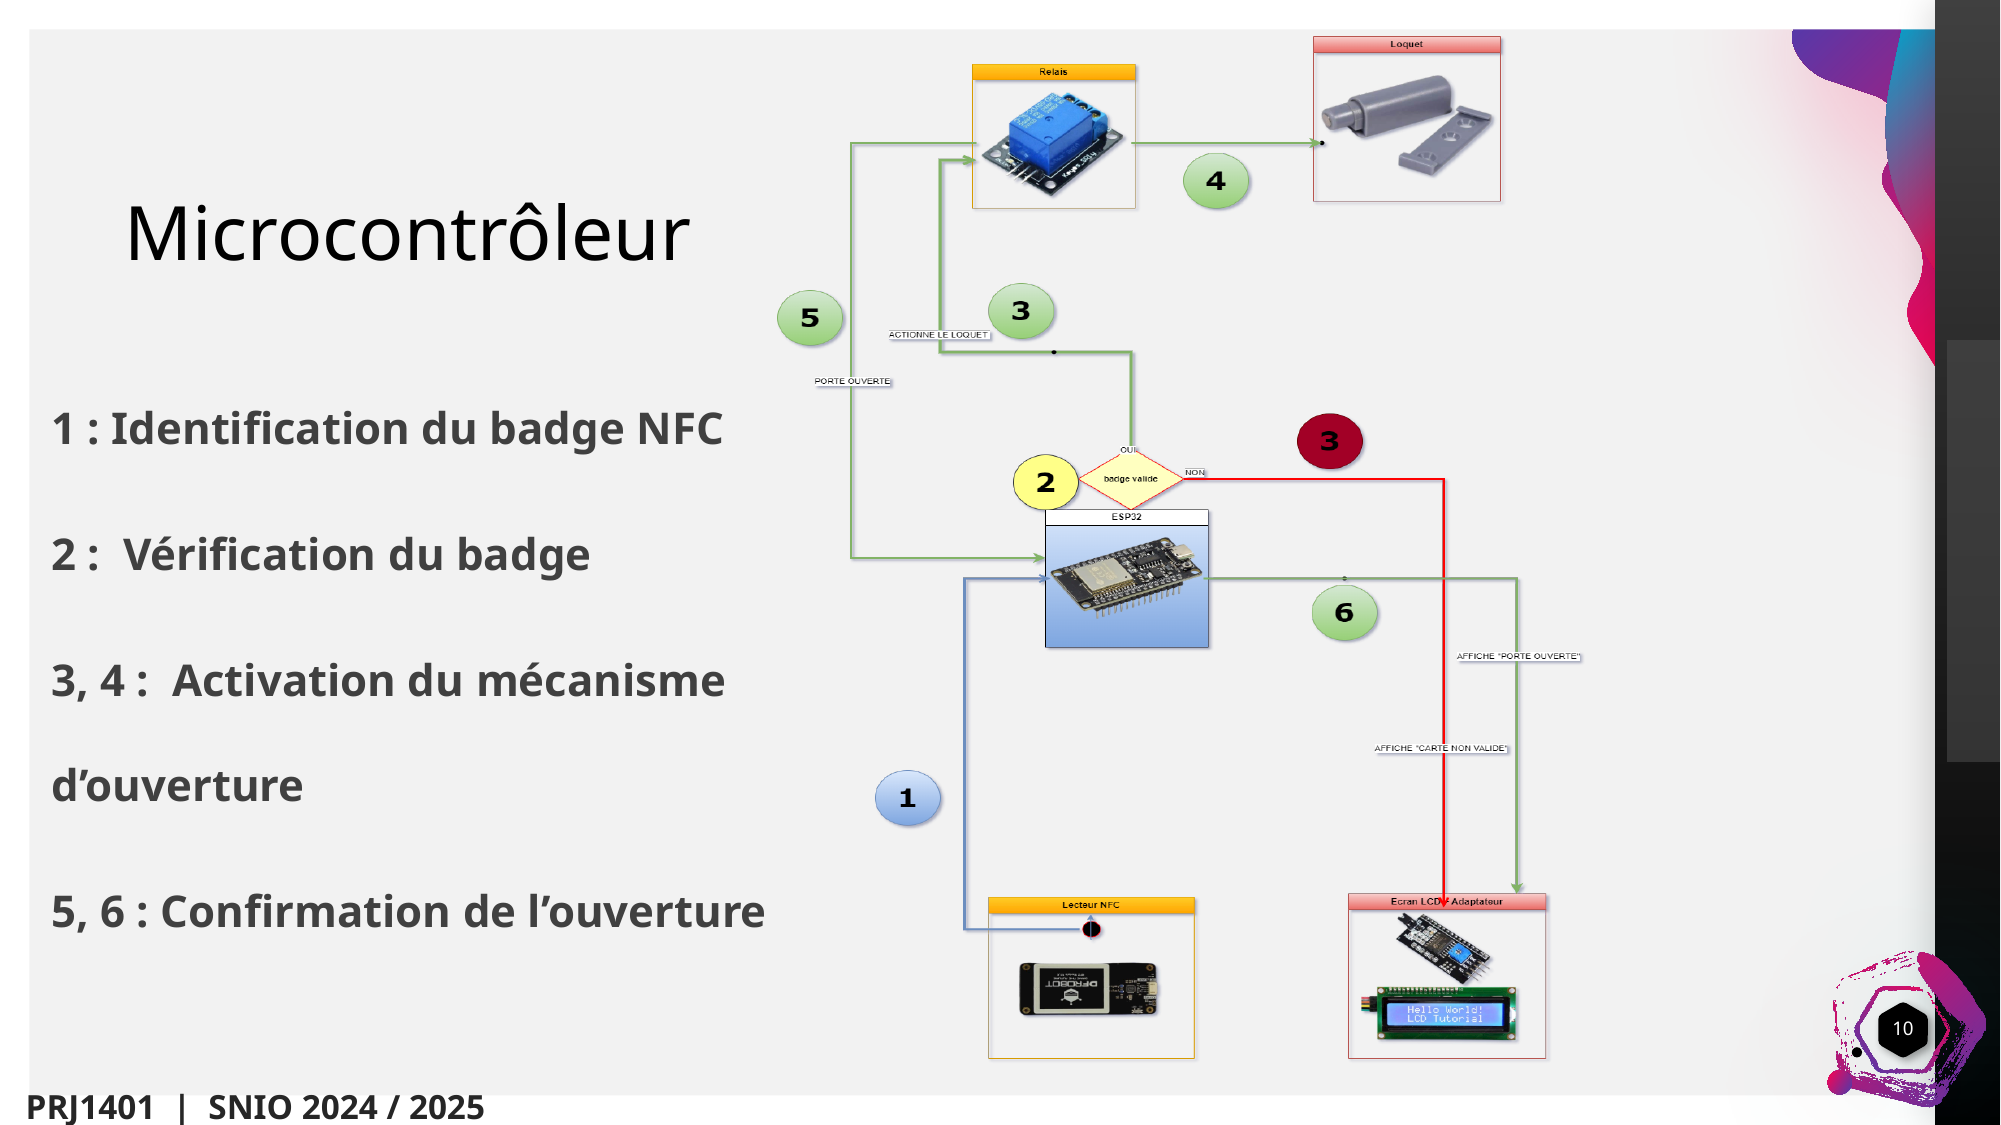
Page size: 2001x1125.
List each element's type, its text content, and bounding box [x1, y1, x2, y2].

text_box 1 : Identification du badge NFC 2 : Vérification du badge 3, 4 : Activation du mécanisme d’ouverture 5, 6 : Confirmation de l’ouverture [36, 340, 777, 1022]
picture [777, 36, 1589, 1066]
slide_number 10 [1872, 1001, 1934, 1057]
picture [1947, 340, 2000, 762]
text_box PRJ1401 | SNIO 2024 / 2025 [0, 1091, 625, 1125]
text_box Microcontrôleur [109, 178, 777, 284]
